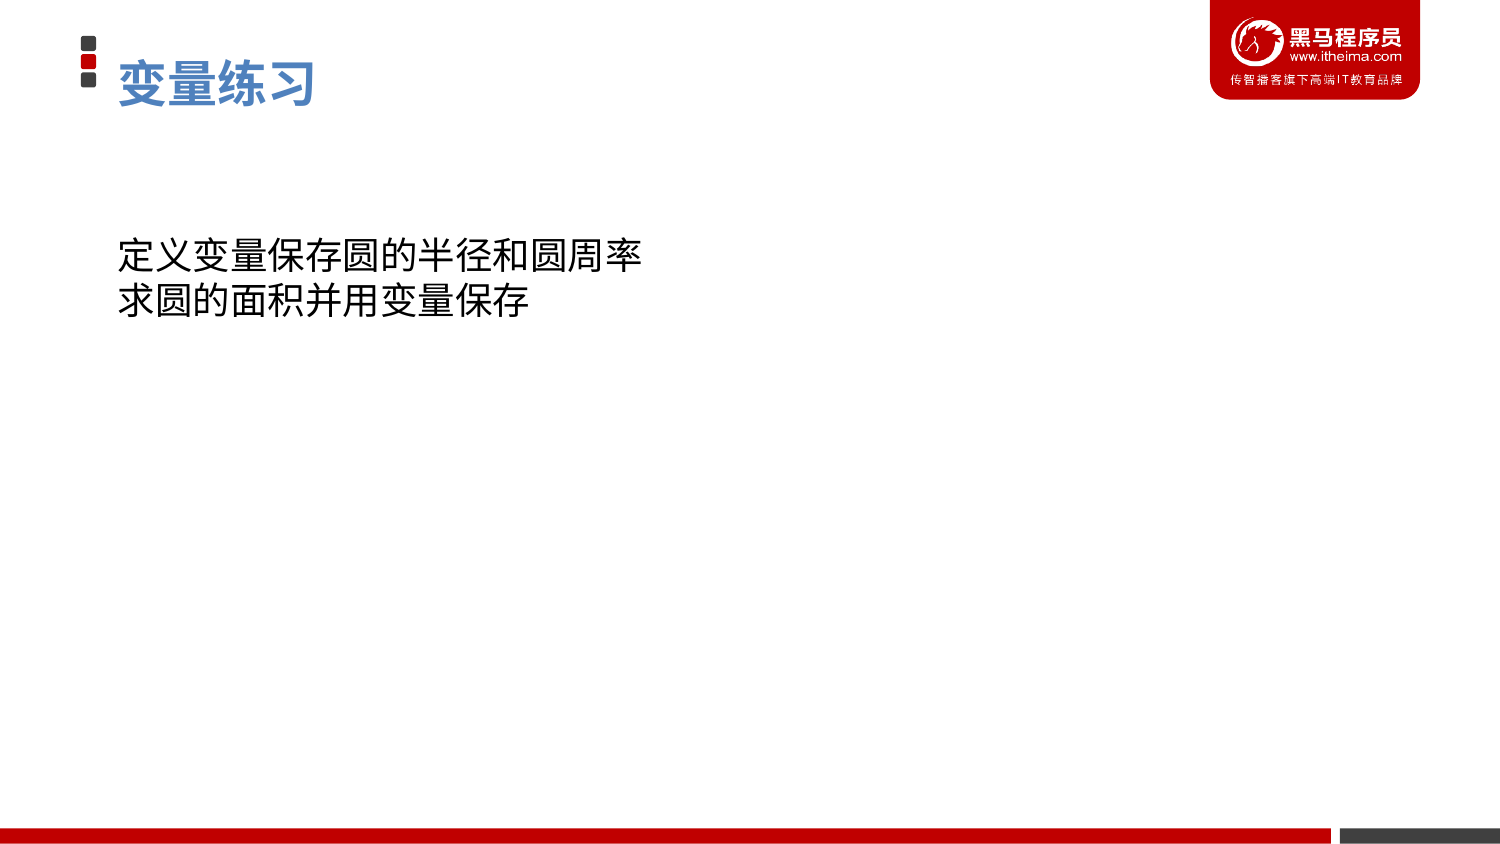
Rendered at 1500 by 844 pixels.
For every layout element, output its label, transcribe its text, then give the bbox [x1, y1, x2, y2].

picture [1212, 8, 1421, 94]
list 定义变量保存圆的半径和圆周率 求圆的面积并用变量保存 [103, 224, 1397, 760]
title 变量练习 [103, 44, 1397, 208]
